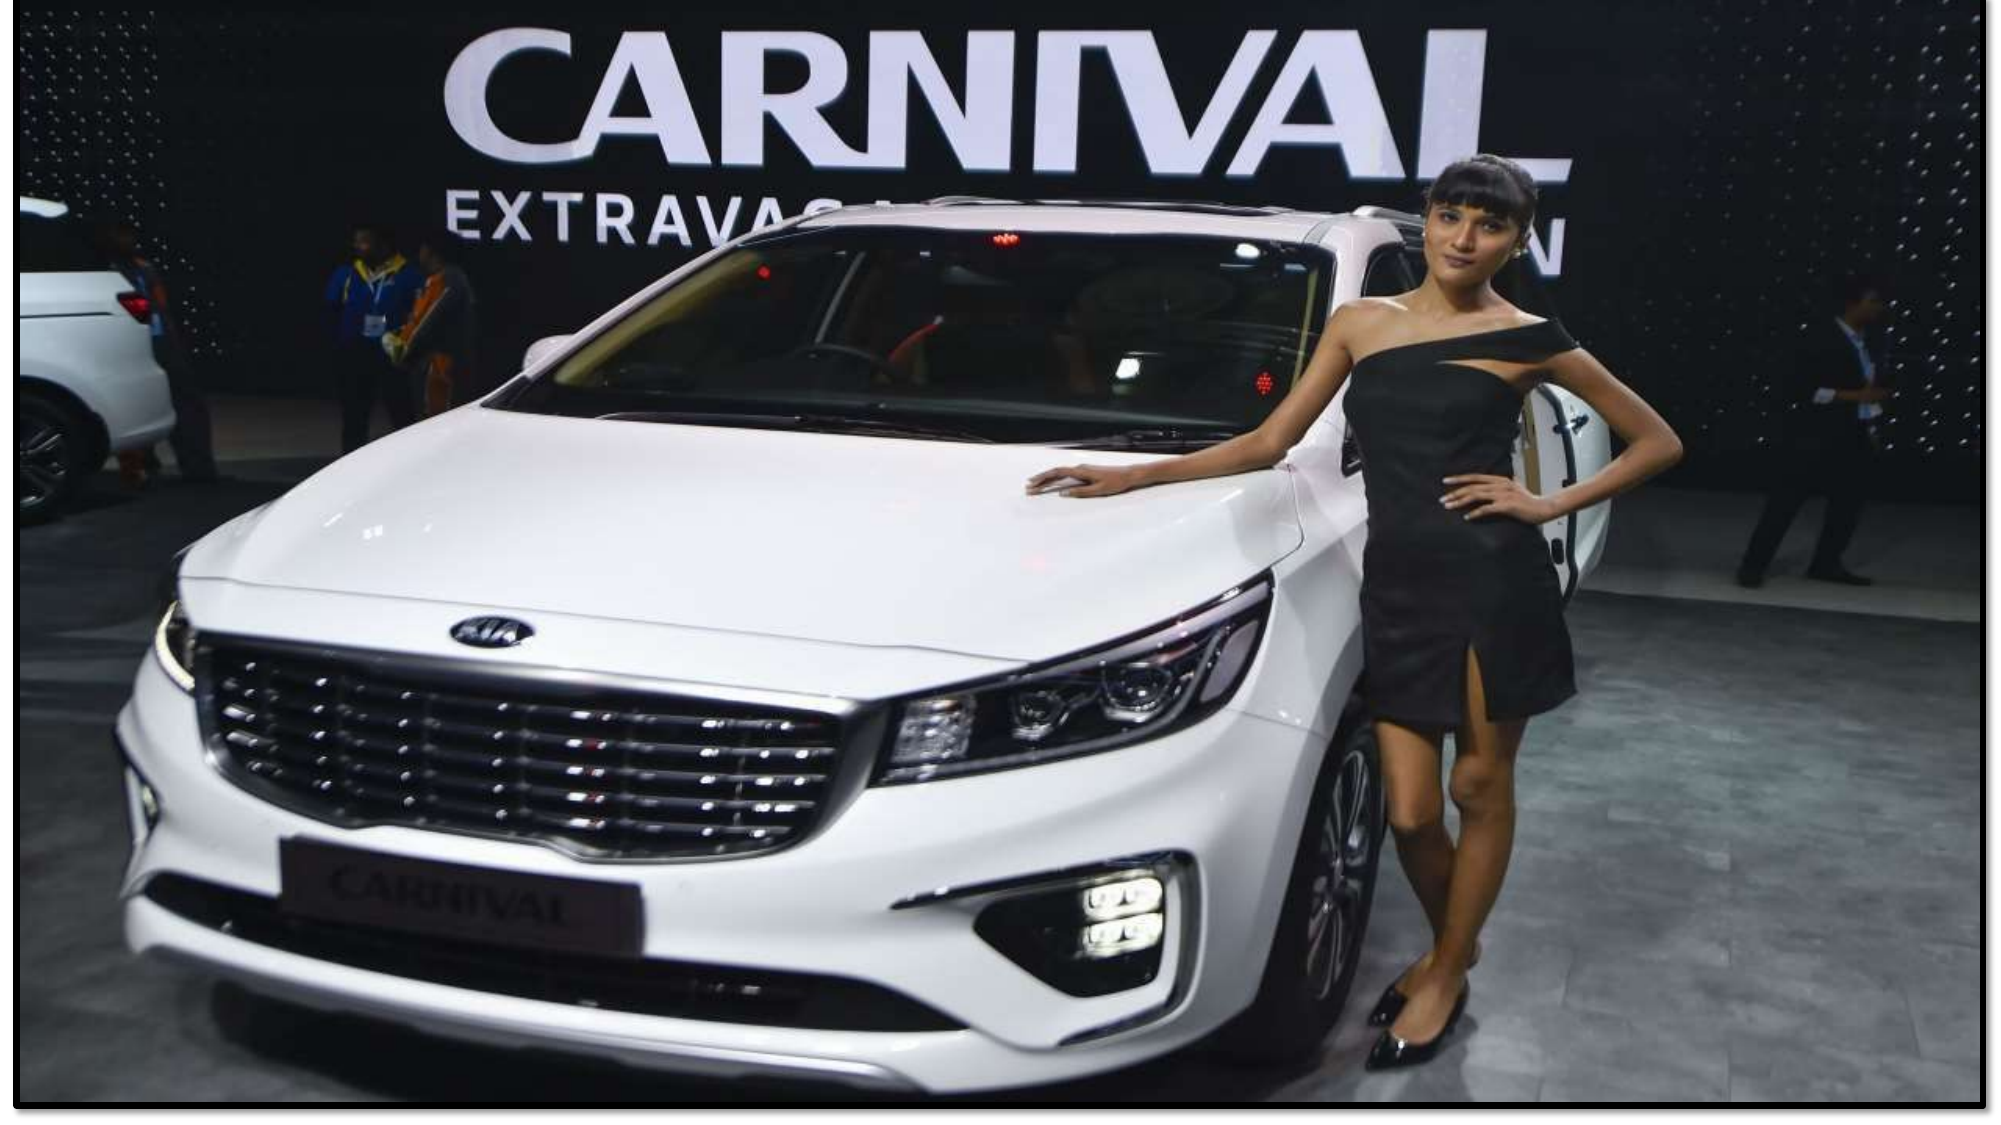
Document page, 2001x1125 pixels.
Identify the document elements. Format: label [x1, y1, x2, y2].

text_box [10, 0, 1998, 1121]
